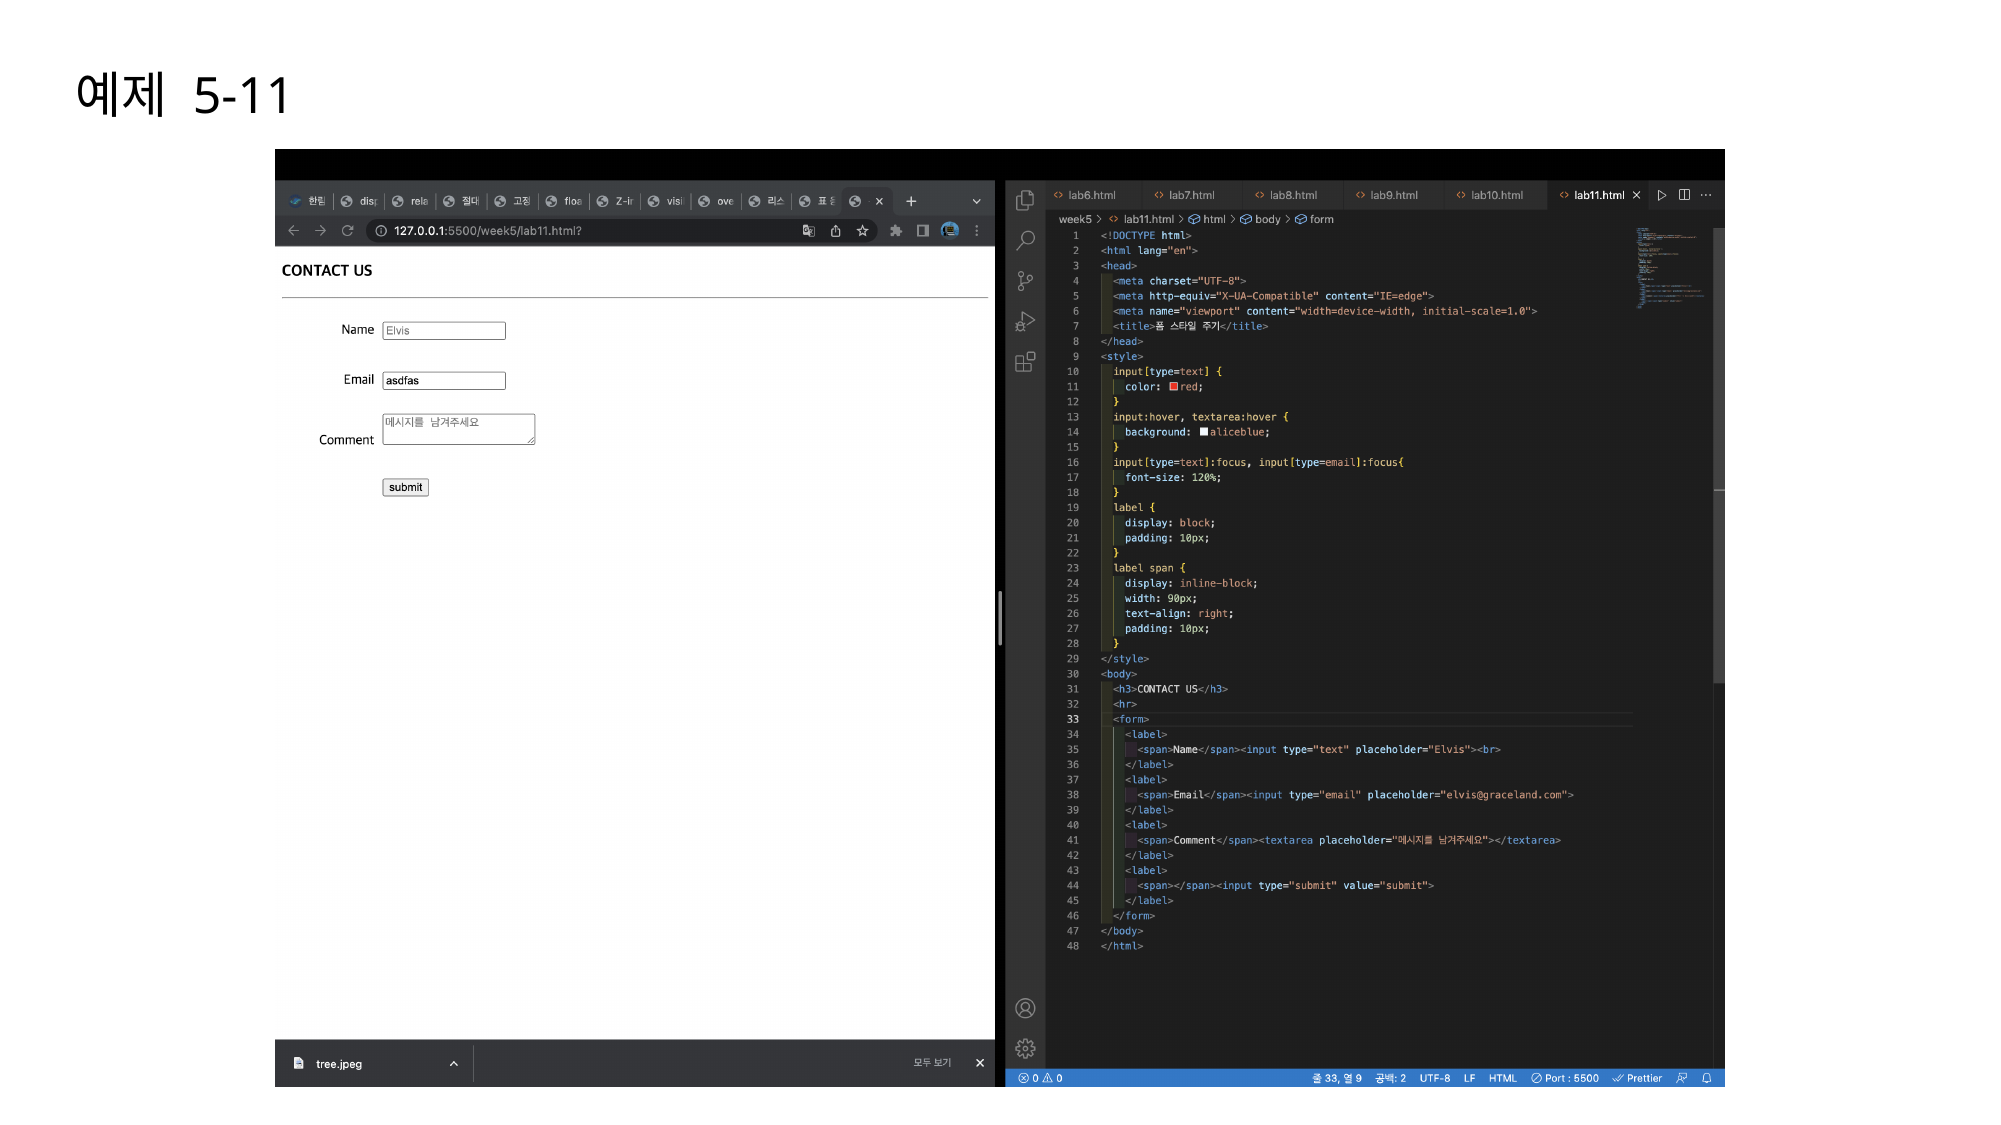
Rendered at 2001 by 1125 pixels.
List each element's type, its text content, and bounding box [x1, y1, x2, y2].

title 예제 5-11 [59, 44, 1306, 150]
picture [275, 149, 1725, 1087]
